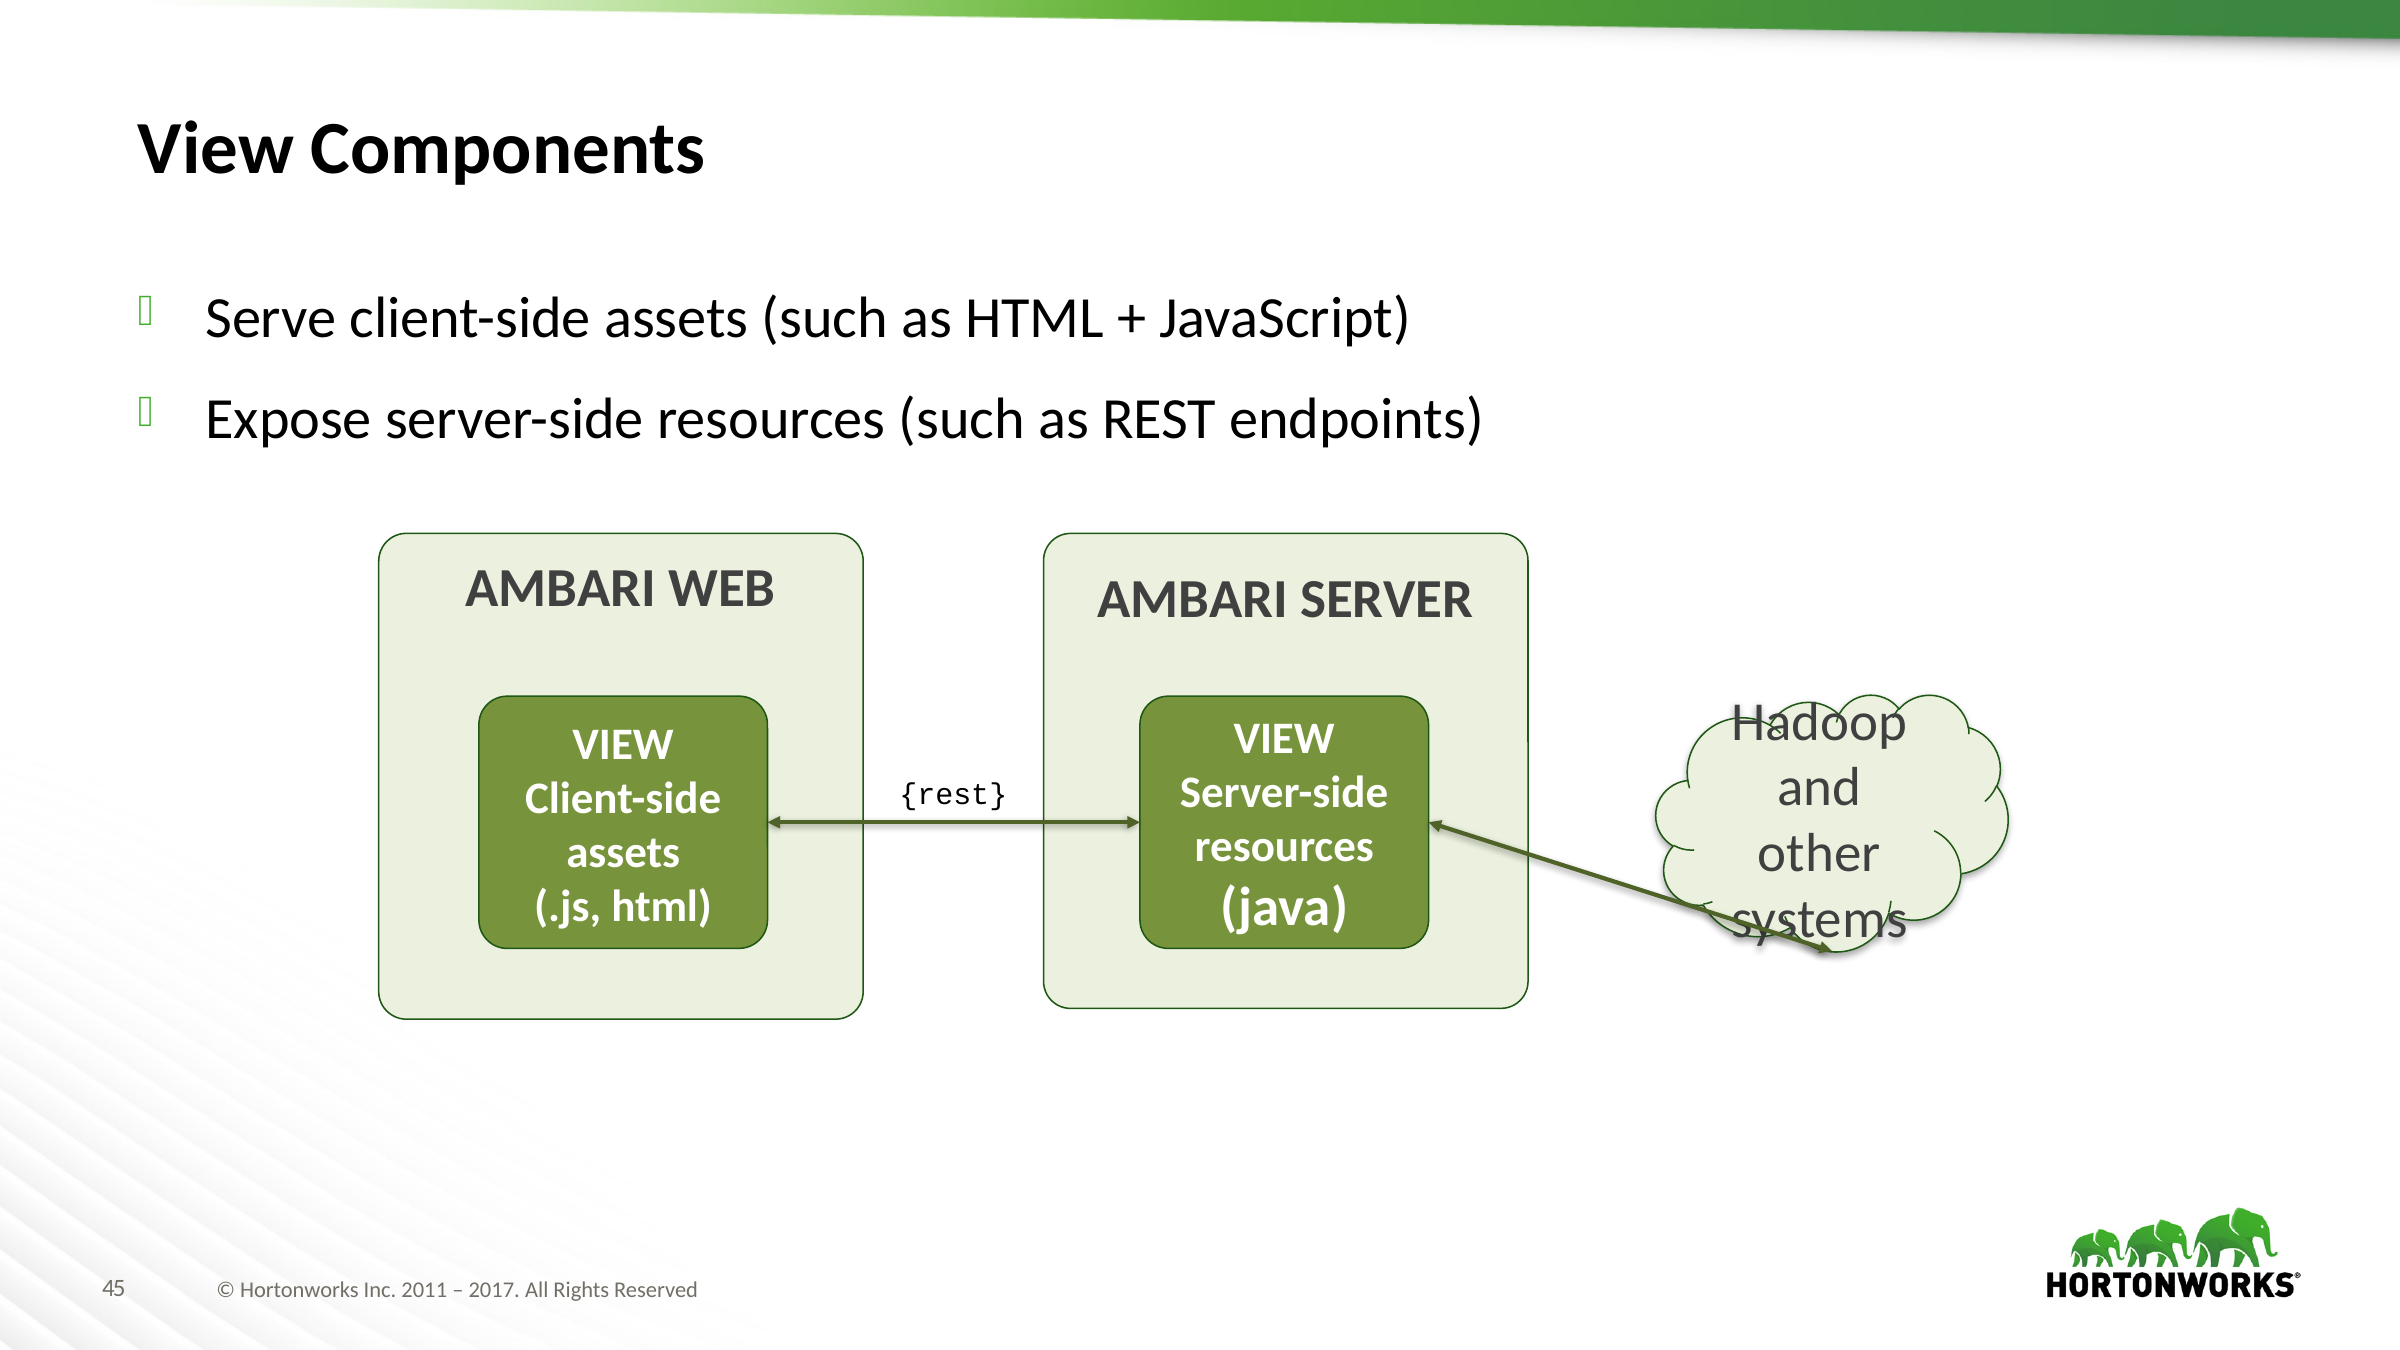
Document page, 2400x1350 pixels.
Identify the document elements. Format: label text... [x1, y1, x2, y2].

text_box VIEW Server-side resources (java) [1139, 696, 1429, 949]
text_box [1044, 533, 1528, 554]
text_box [1043, 831, 1529, 1009]
text_box AMBARI WEB [378, 544, 864, 625]
text_box [384, 533, 858, 544]
text_box Hadoop and other systems [1654, 694, 2009, 953]
text_box VIEW Client-side assets (.js, html) [478, 696, 768, 949]
text_box AMBARI SERVER [1043, 554, 1528, 636]
text_box [1043, 618, 1529, 820]
title View Components [138, 111, 2298, 189]
text_box [378, 625, 864, 1020]
text_box {rest} [863, 767, 1044, 818]
picture [0, 0, 2400, 1350]
list Serve client-side assets (such as HTML + JavaScript) Expose server-side resources (such as REST endpoints) [138, 287, 2298, 453]
